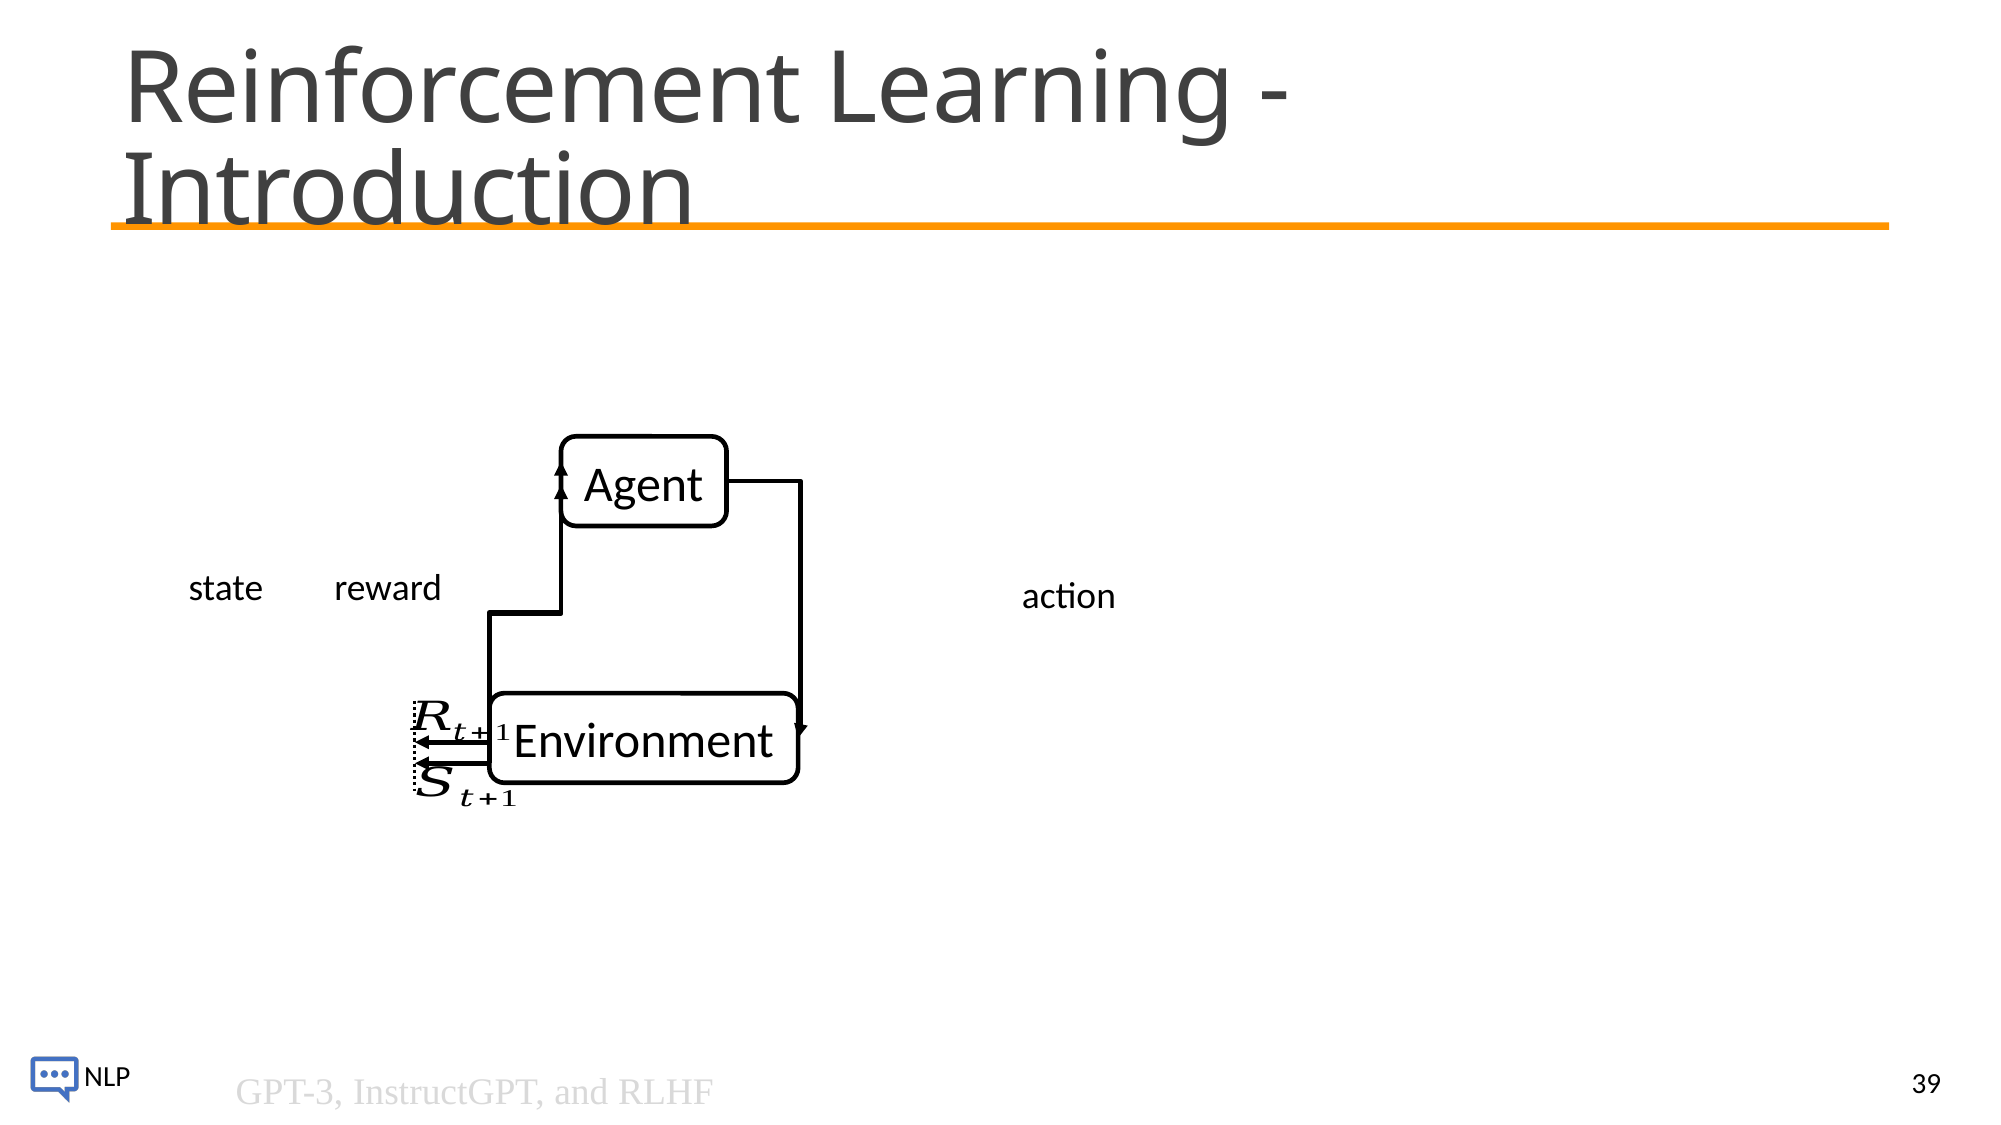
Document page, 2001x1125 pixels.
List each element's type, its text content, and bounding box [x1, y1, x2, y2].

slide_number 39 [1740, 1052, 1957, 1113]
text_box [169, 435, 1139, 813]
picture [23, 1047, 86, 1110]
title Reinforcement Learning - Introduction [107, 58, 1899, 228]
text_box GPT-3, InstructGPT, and RLHF [220, 1059, 1263, 1120]
